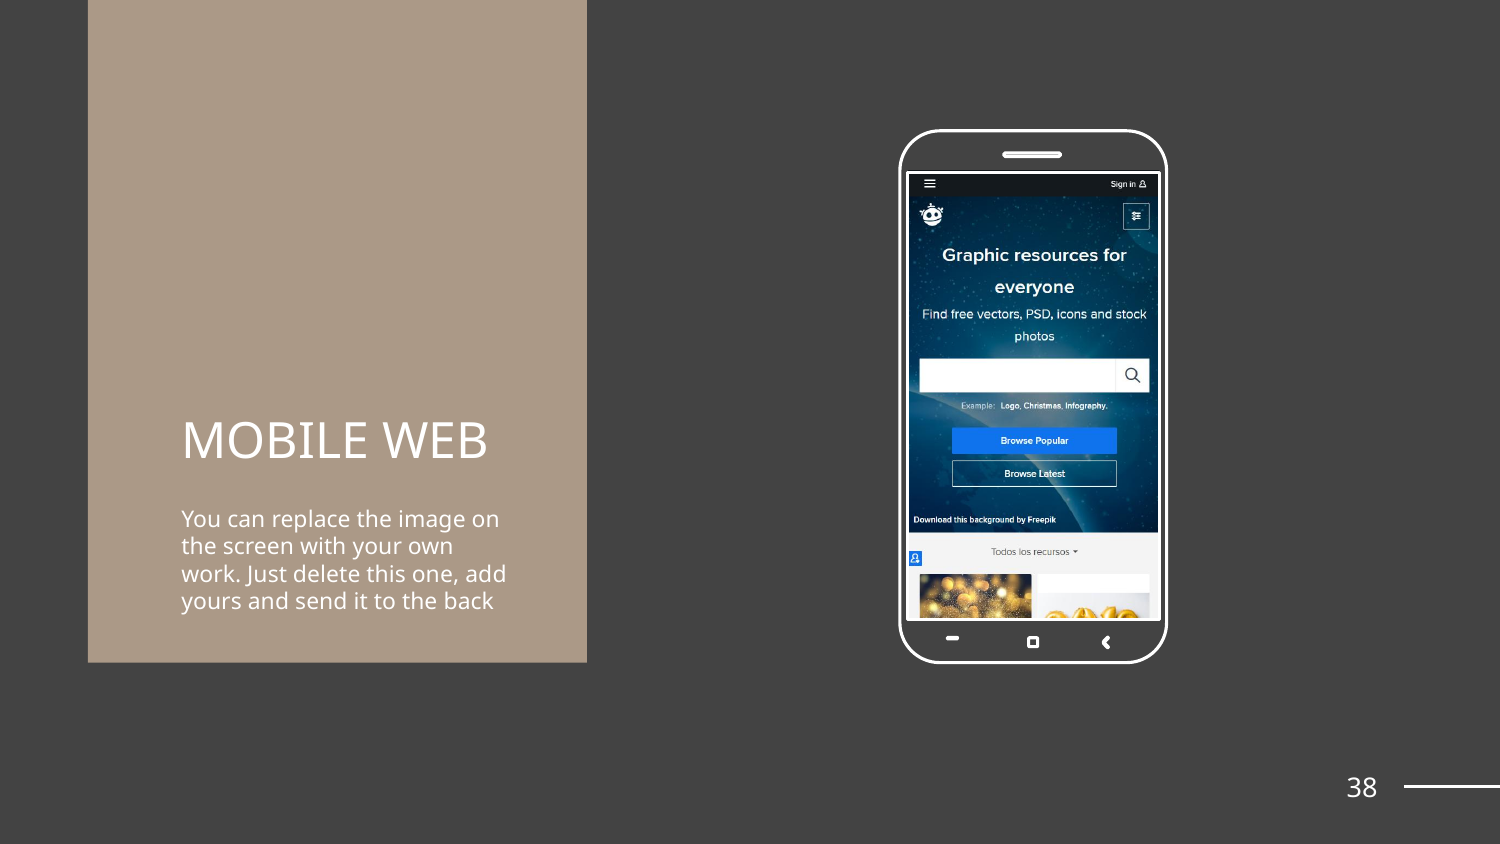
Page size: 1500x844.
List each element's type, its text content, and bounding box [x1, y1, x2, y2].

text_box [87, 0, 587, 663]
slide_number 38 [1302, 766, 1393, 812]
title MOBILE WEB [166, 146, 540, 484]
text_box [899, 130, 1167, 663]
subtitle You can replace the image on the screen with your own work. Just delete this one, add yours and send it to the back [166, 489, 526, 620]
picture [907, 169, 1160, 621]
